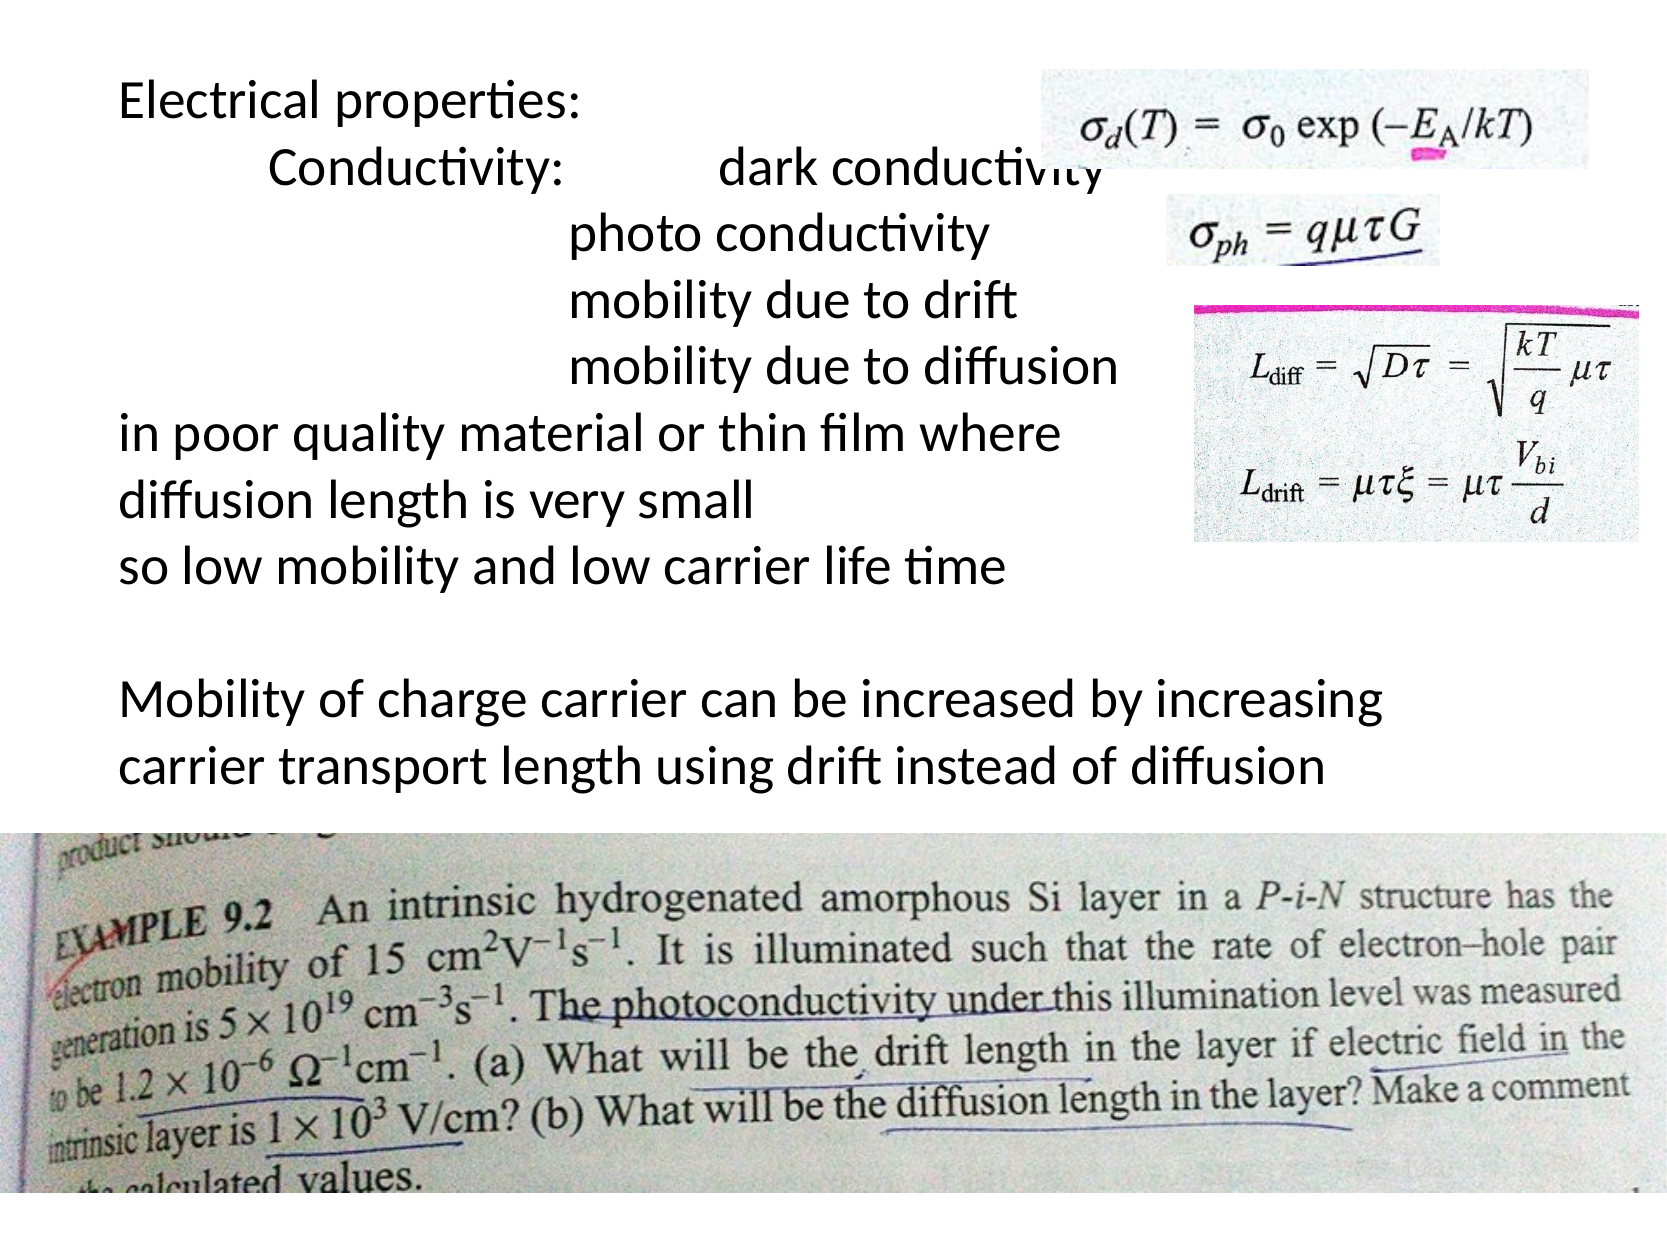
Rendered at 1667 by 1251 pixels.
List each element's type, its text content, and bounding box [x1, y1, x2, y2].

picture [1041, 69, 1589, 169]
picture [1194, 305, 1639, 542]
picture [1166, 194, 1440, 266]
picture [0, 833, 1667, 1193]
text_box Electrical properties: Conductivity: dark conductivity photo conductivity mobility due to drift mobility due to diffusion in poor quality material or thin film where diffusion length is very small so low mobility and low carrier life time Mobility of charge carrier can be increased by increasing carrier transport length using drift instead of diffusion [103, 55, 1413, 833]
